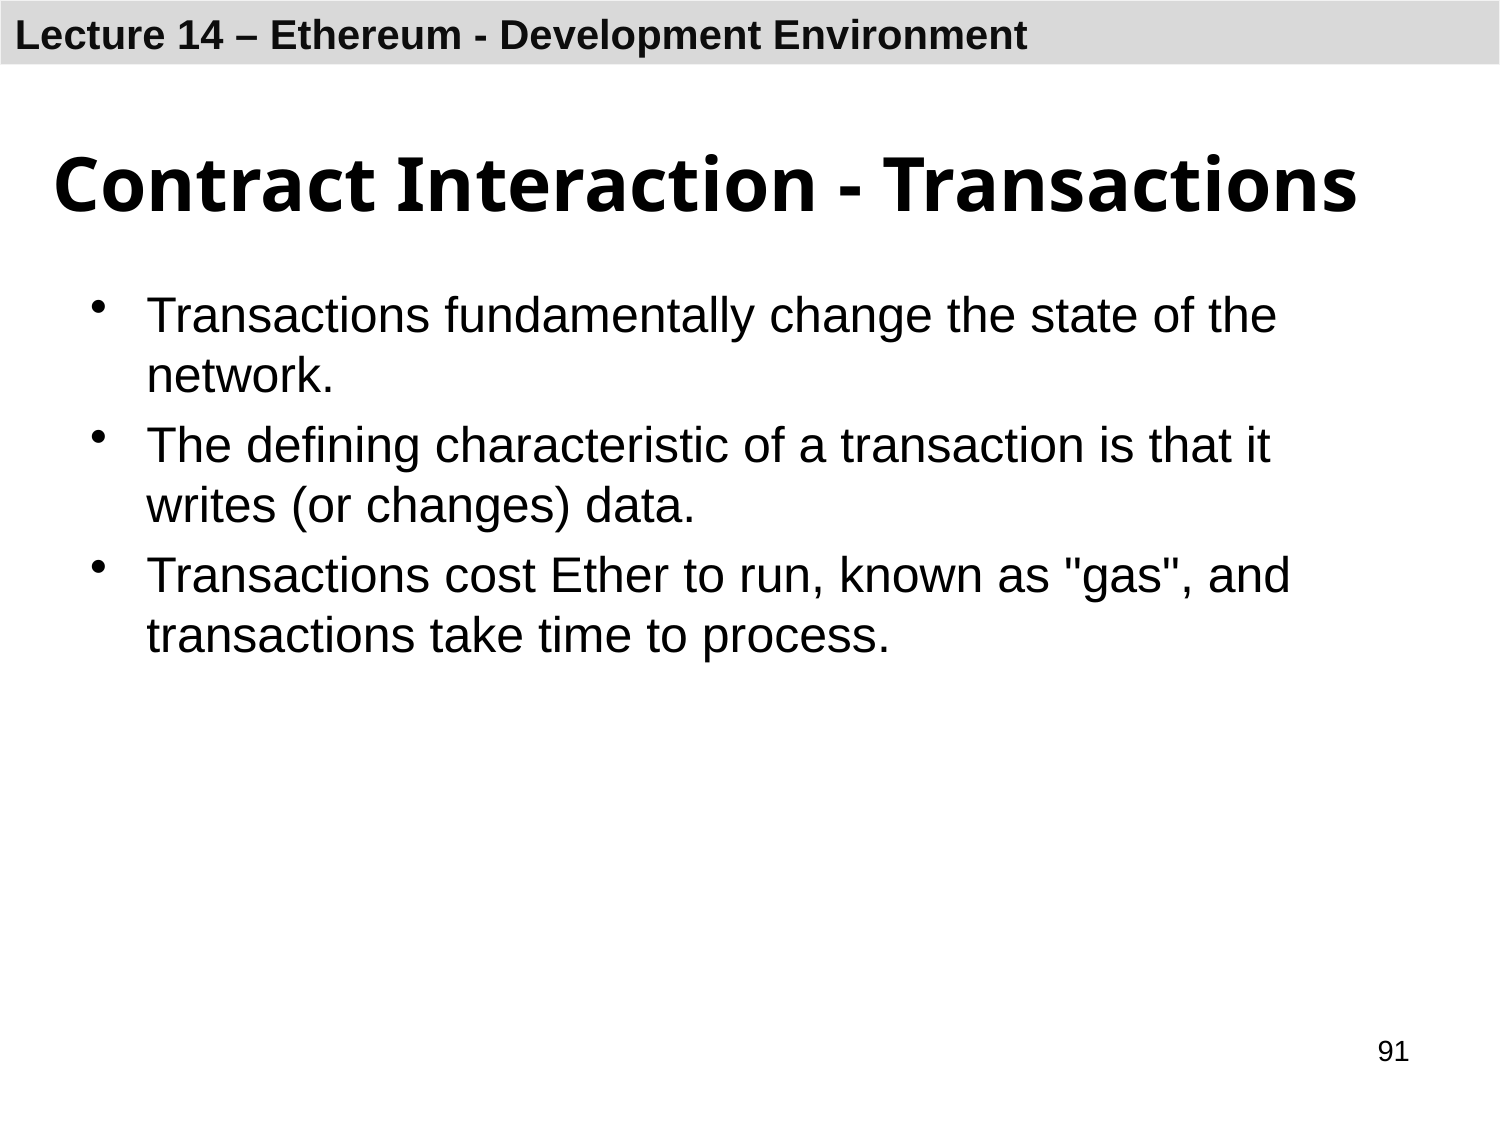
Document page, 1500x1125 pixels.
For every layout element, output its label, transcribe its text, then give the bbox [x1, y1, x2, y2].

title Contract Interaction - Transactions [37, 125, 1388, 238]
slide_number 91 [1074, 1024, 1425, 1103]
list Transactions fundamentally change the state of the network. The defining characteristic of a transaction is that it writes (or changes) data. Transactions cost Ether to run, known as "gas", and transactions take time to process. [75, 275, 1425, 963]
